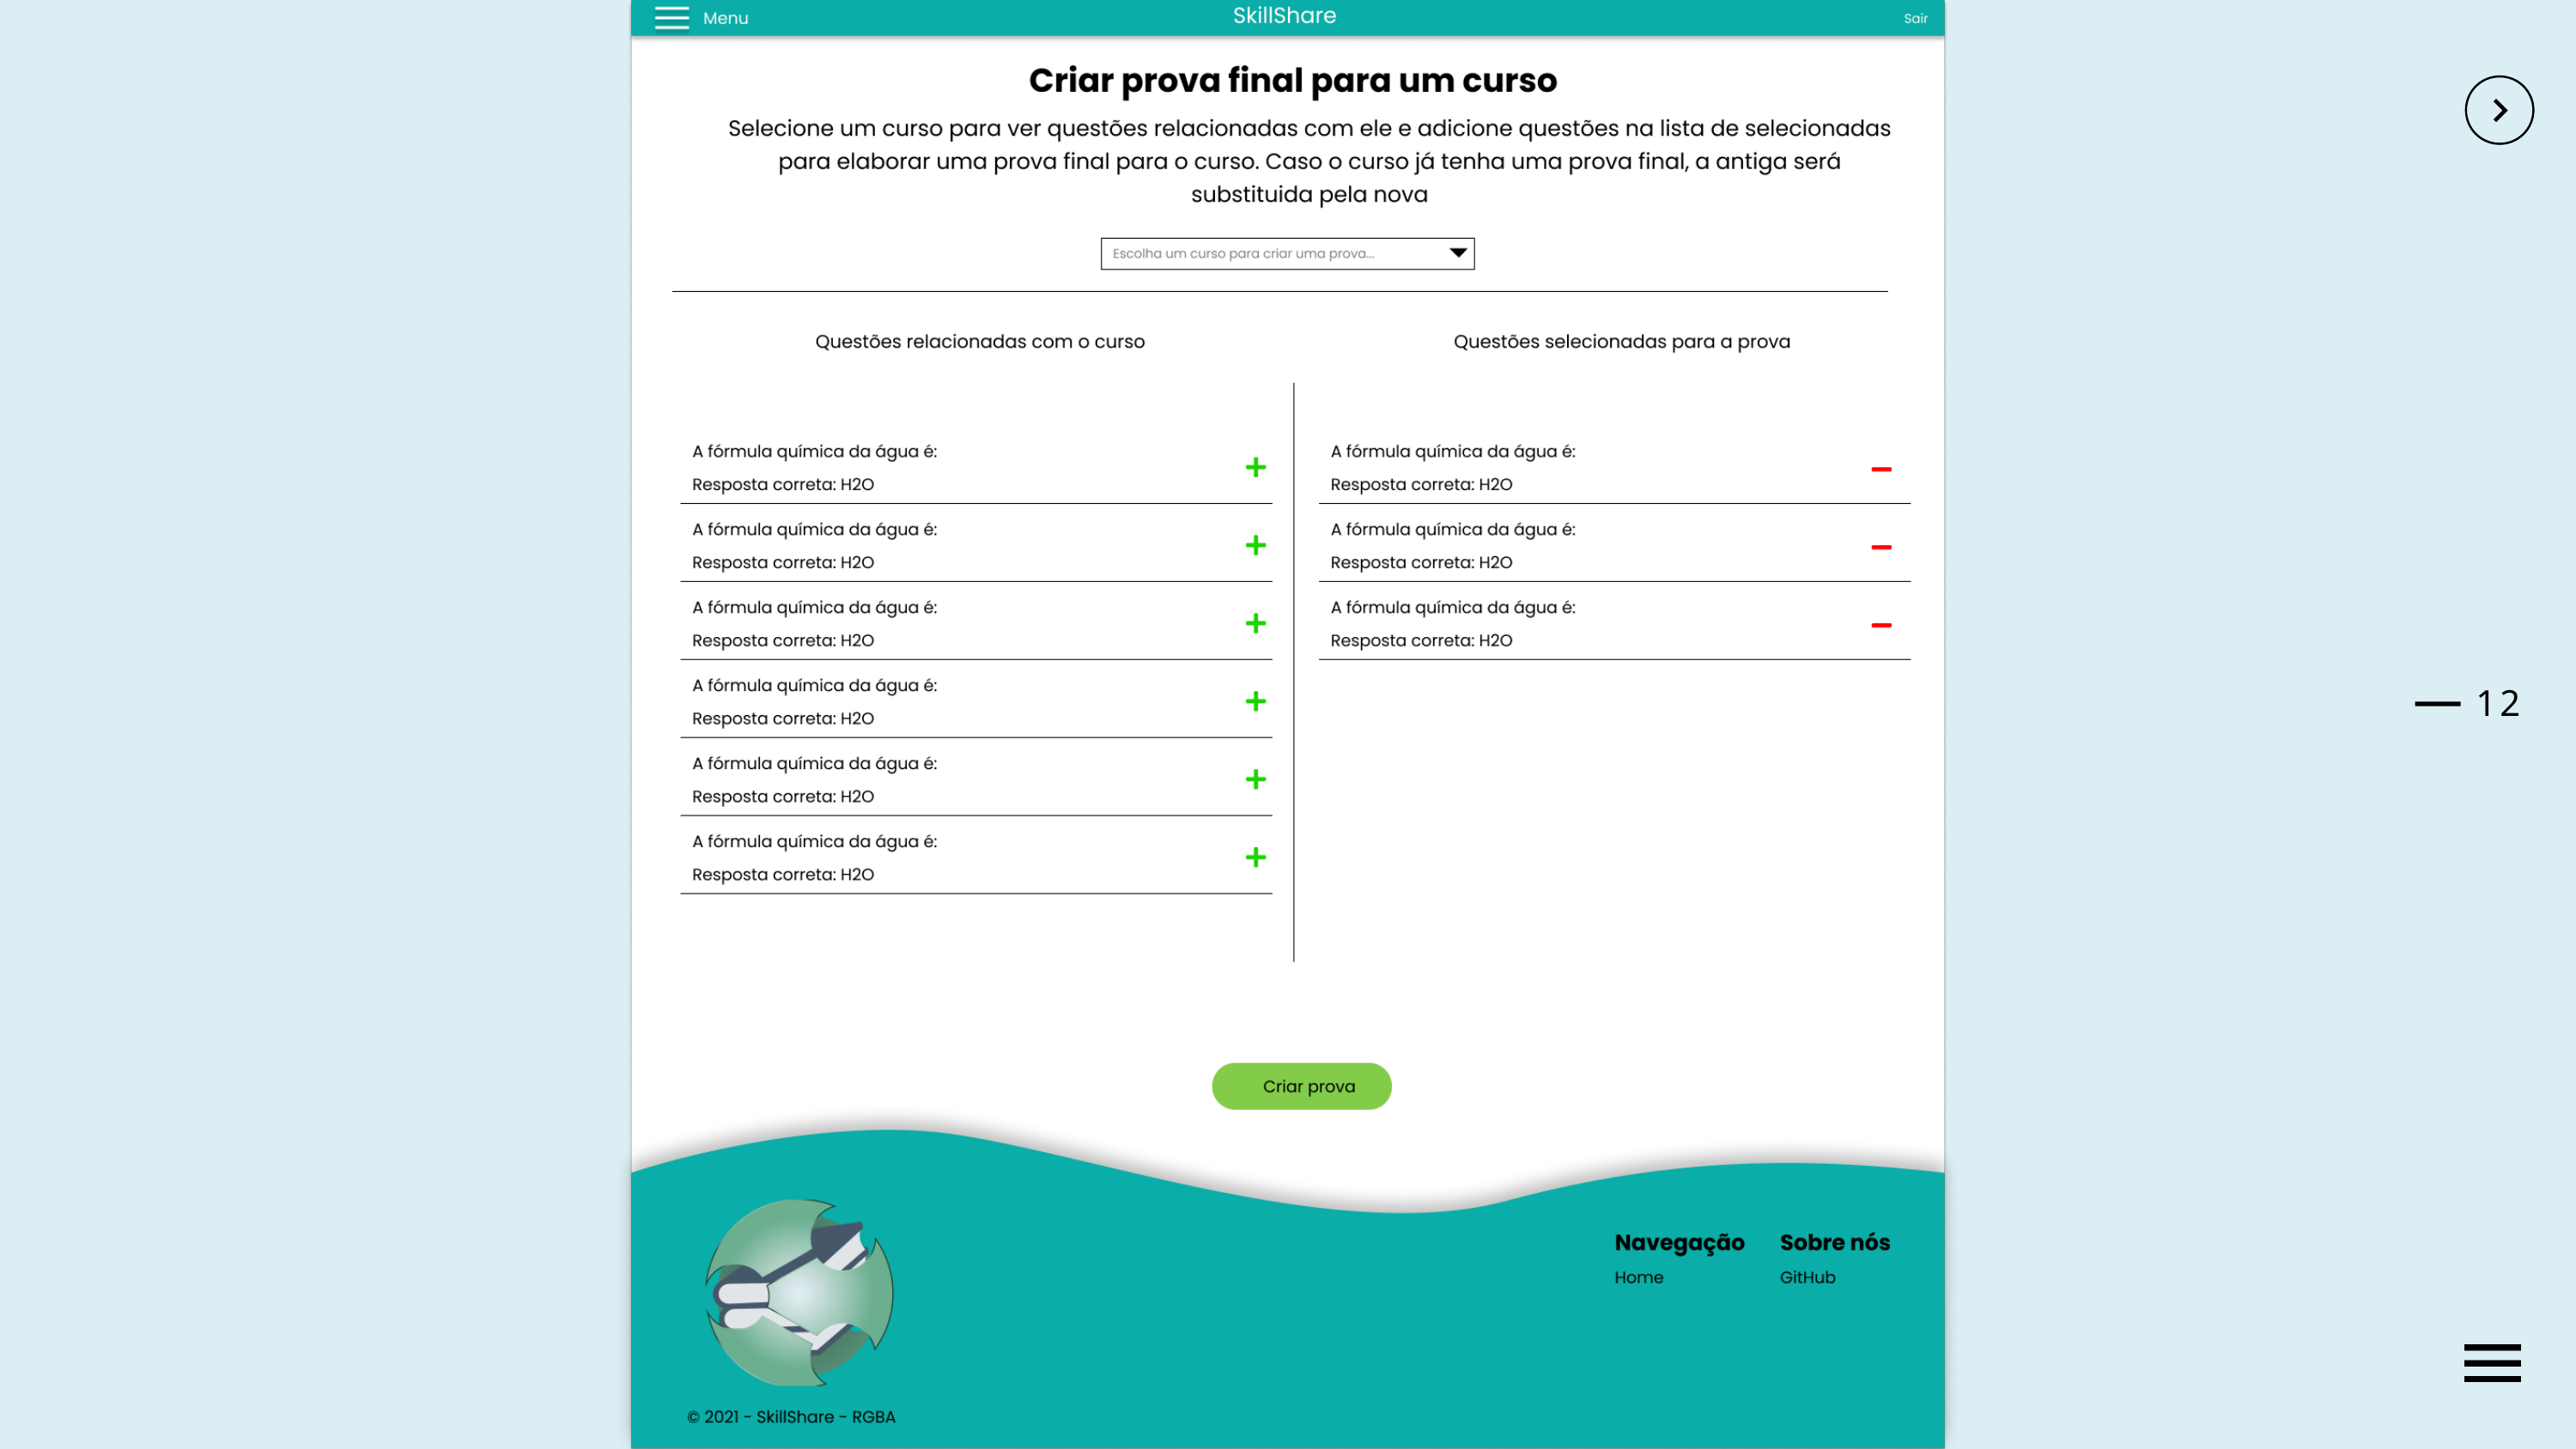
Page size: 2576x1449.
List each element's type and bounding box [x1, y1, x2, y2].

picture [2464, 1344, 2521, 1383]
picture [612, 0, 1964, 1449]
text_box [2464, 75, 2535, 145]
text_box [2415, 682, 2521, 724]
